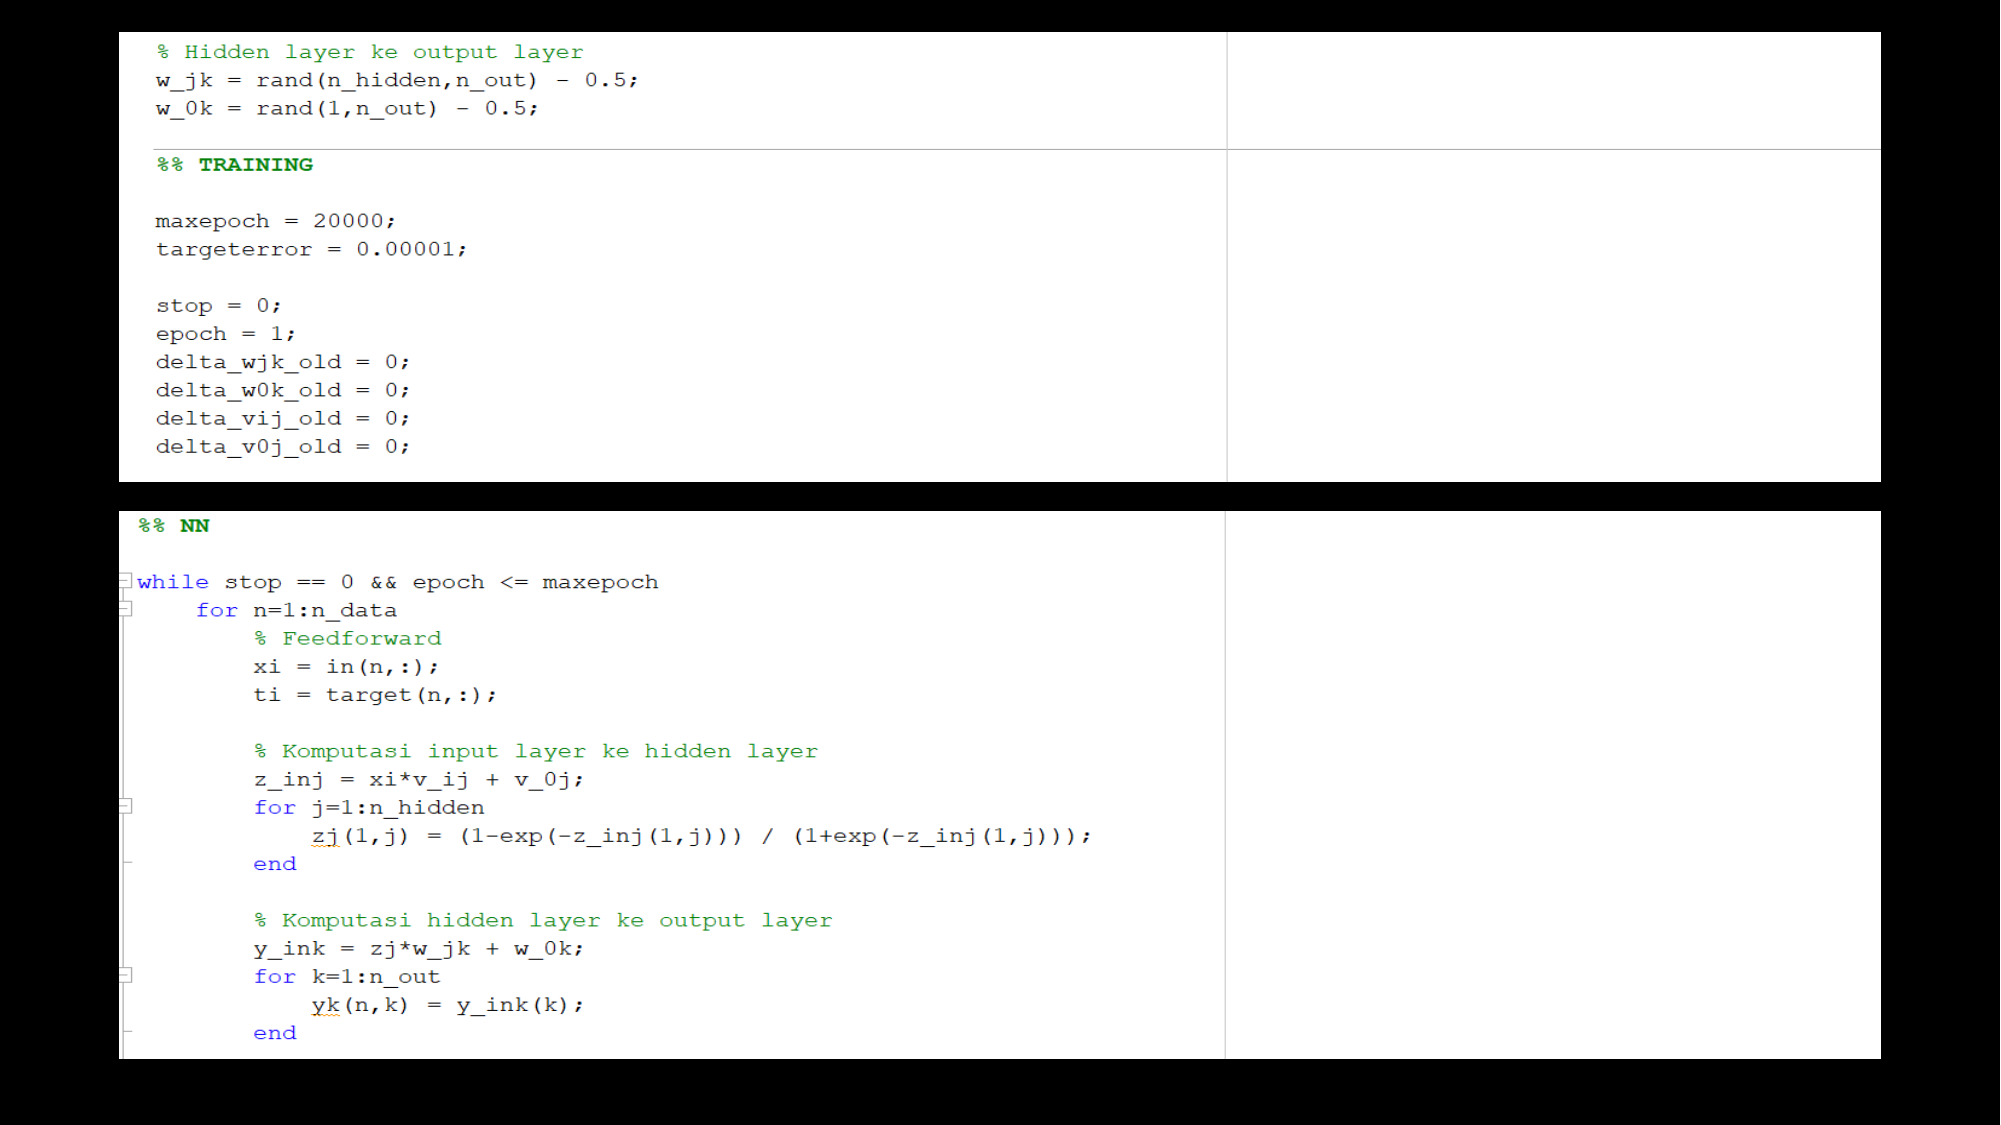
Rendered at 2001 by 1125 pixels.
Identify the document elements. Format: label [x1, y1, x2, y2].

picture [119, 32, 1881, 482]
picture [119, 511, 1881, 1059]
